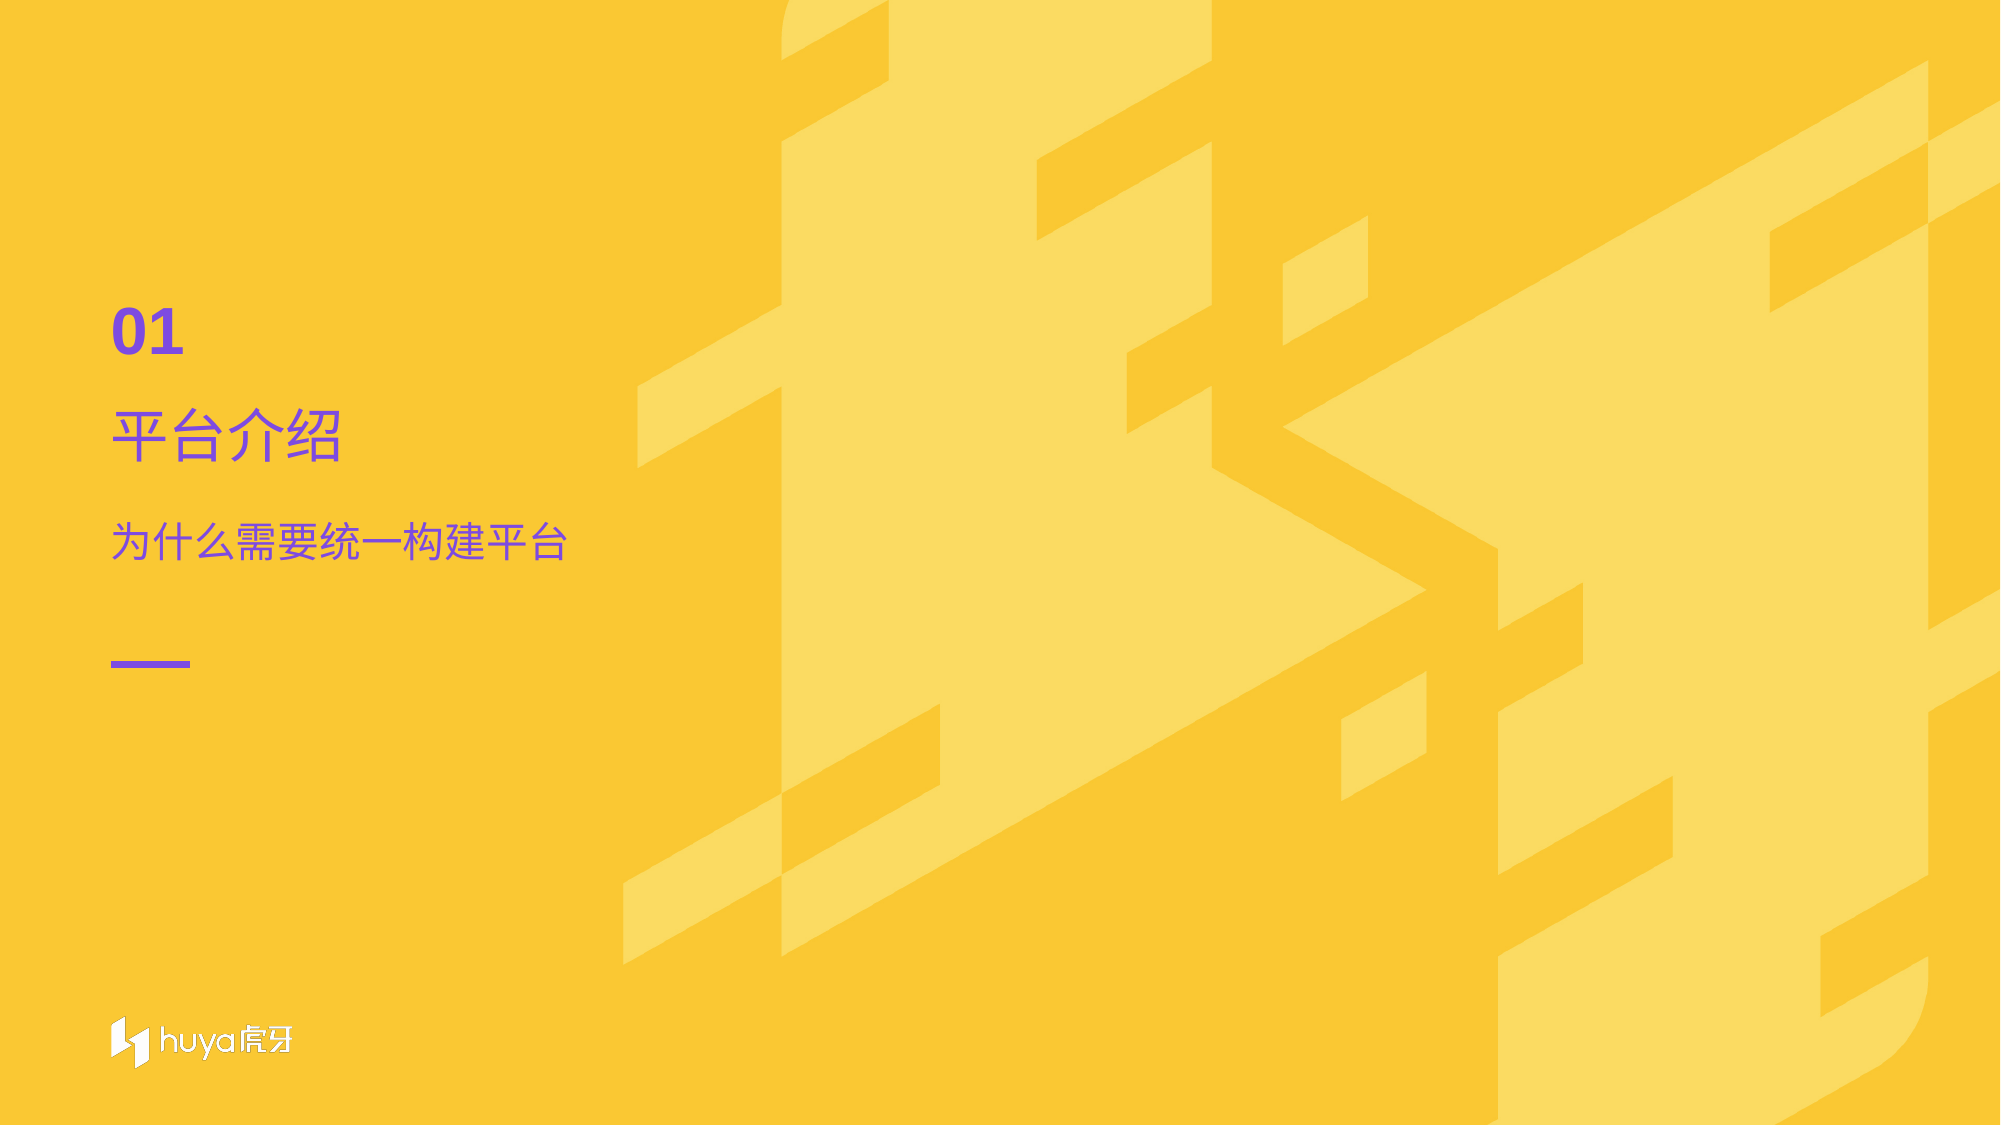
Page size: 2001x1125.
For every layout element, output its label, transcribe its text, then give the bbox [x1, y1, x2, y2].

list 为什么需要统一构建平台 [95, 514, 737, 575]
picture [0, 0, 2001, 1125]
list 01 [95, 289, 213, 353]
list 平台介绍 [95, 399, 960, 463]
